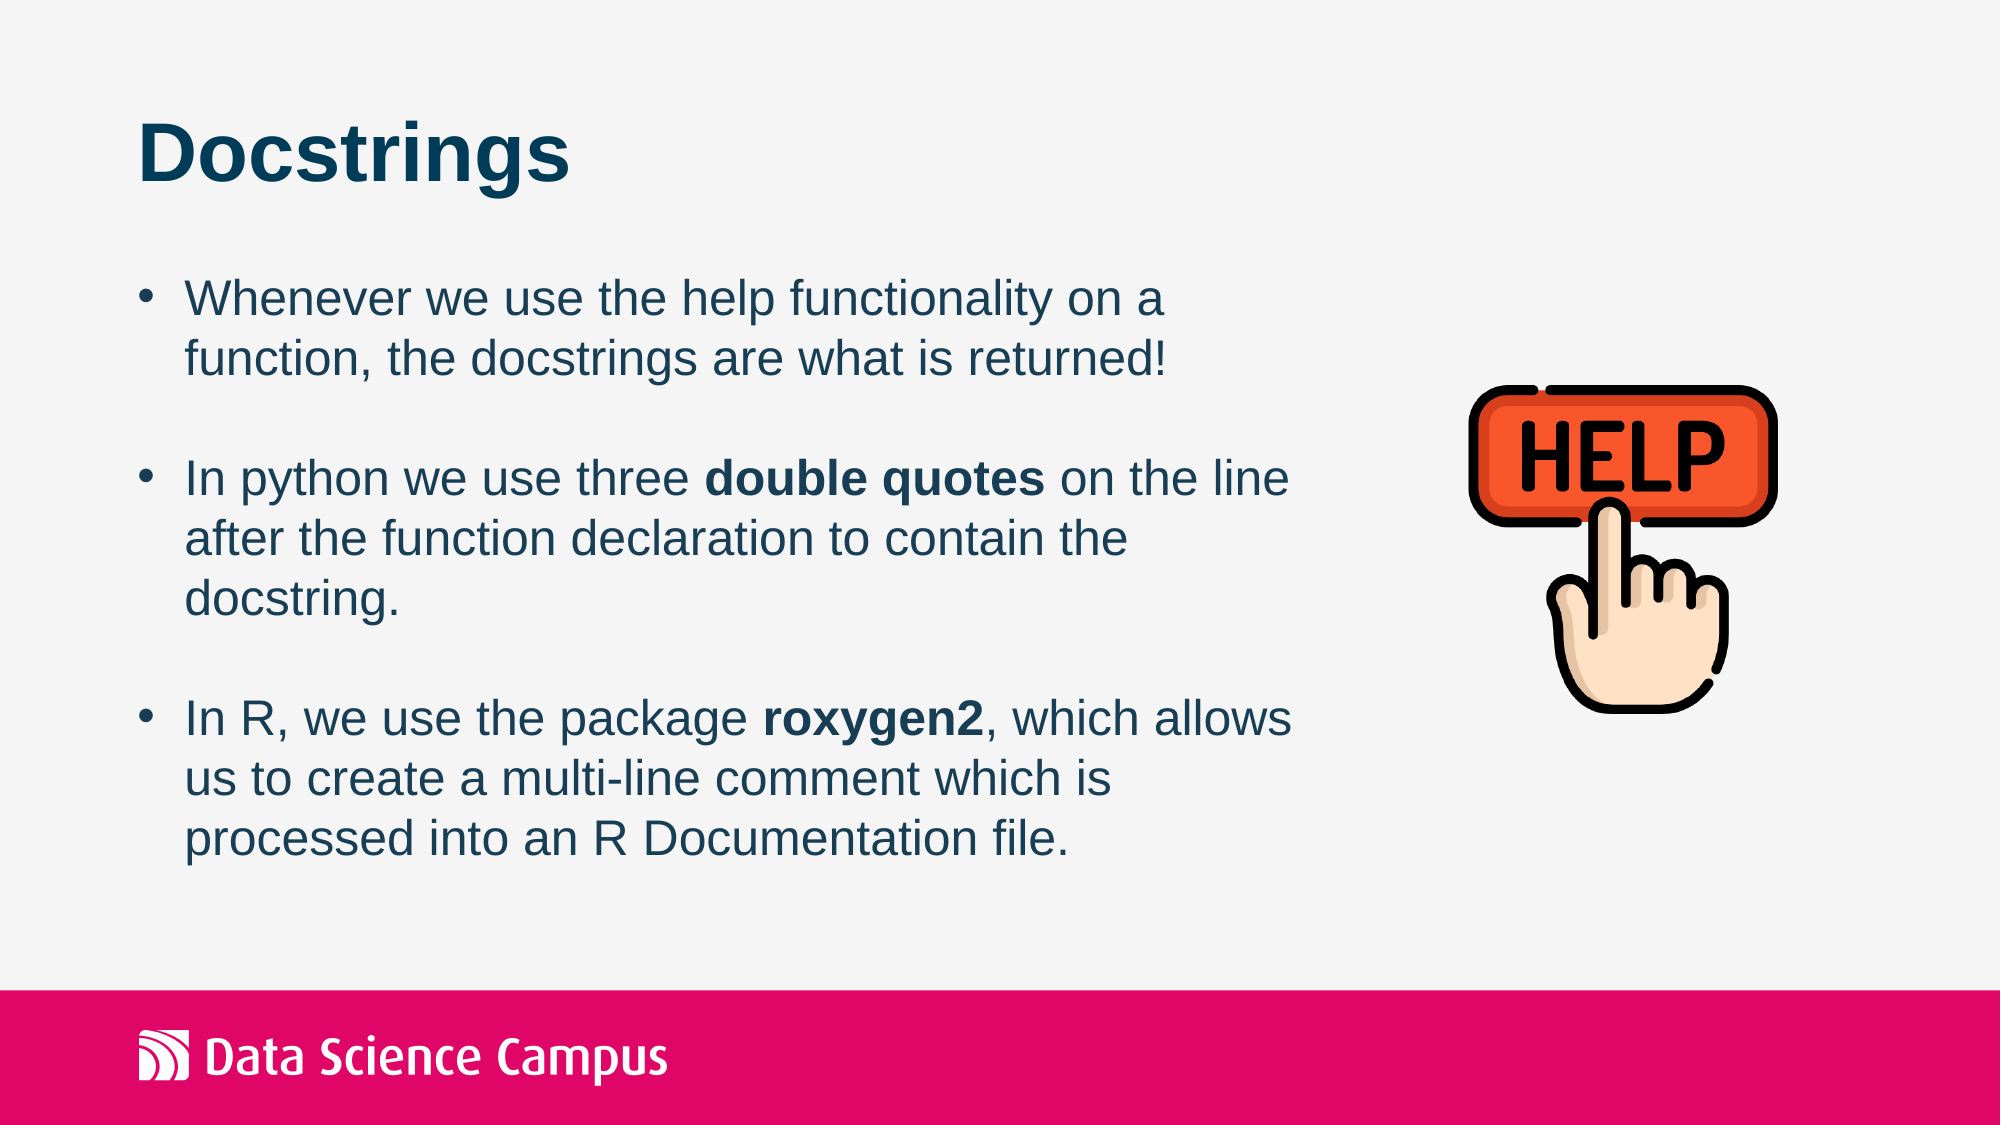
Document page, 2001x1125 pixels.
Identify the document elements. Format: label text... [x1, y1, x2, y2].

picture [139, 1030, 667, 1086]
text_box Whenever we use the help functionality on a function, the docstrings are what is returned! In python we use three double quotes on the line after the function declaration to contain the docstring. In R, we use the package roxygen2, which allows us to create a multi-line comment which is processed into an R Documentation file. [137, 257, 1355, 873]
picture [1458, 385, 1788, 714]
title Docstrings [137, 105, 595, 202]
